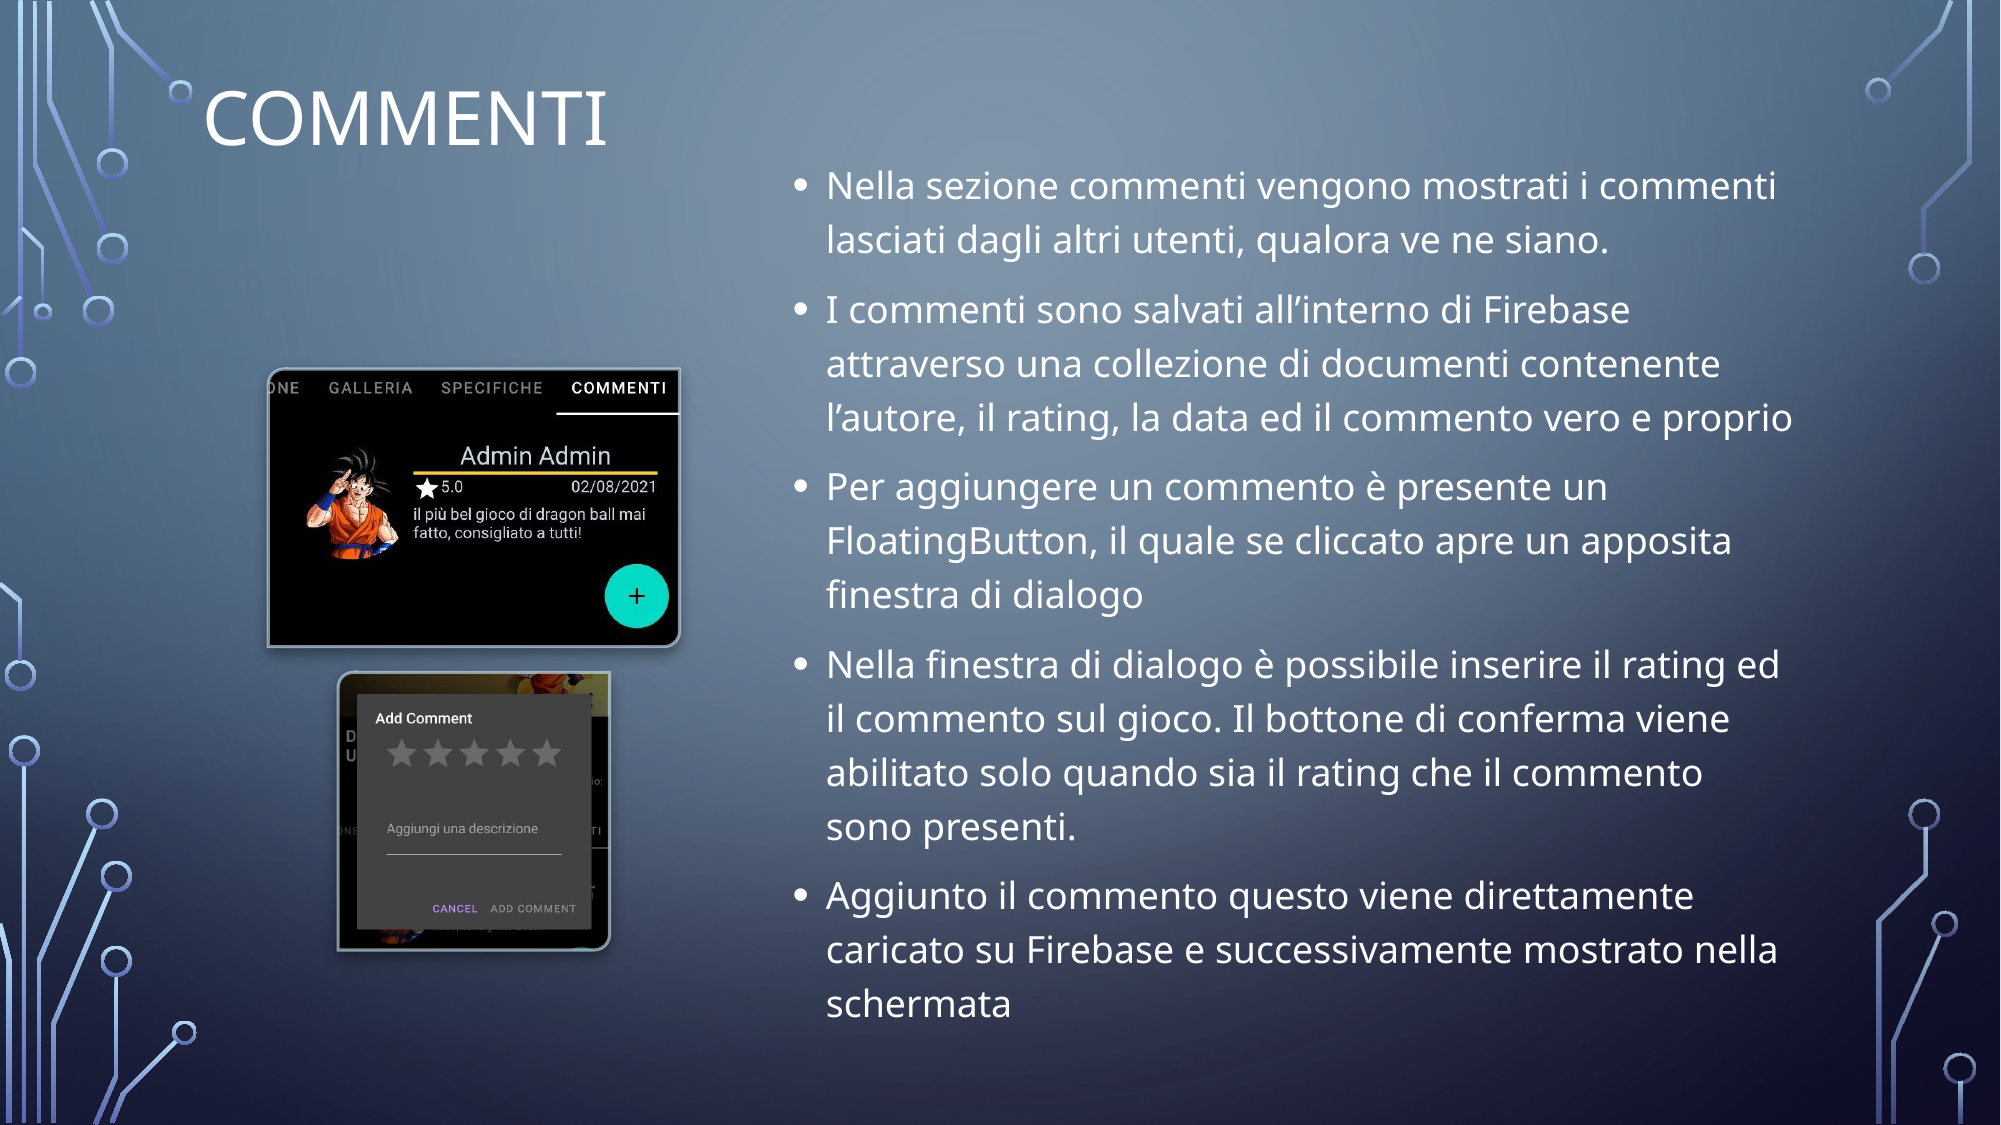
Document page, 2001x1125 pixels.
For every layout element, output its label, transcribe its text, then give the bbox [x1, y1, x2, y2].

list Nella sezione commenti vengono mostrati i commenti lasciati dagli altri utenti, qualora ve ne siano. I commenti sono salvati all’interno di Firebase attraverso una collezione di documenti contenente l’autore, il rating, la data ed il commento vero e proprio Per aggiungere un commento è presente un FloatingButton, il quale se cliccato apre un apposita finestra di dialogo Nella finestra di dialogo è possibile inserire il rating ed il commento sul gioco. Il bottone di conferma viene abilitato solo quando sia il rating che il commento sono presenti. Aggiunto il commento questo viene direttamente caricato su Firebase e successivamente mostrato nella schermata [777, 145, 1813, 1064]
picture [267, 368, 680, 647]
picture [337, 672, 610, 951]
title Commenti [187, 0, 1813, 243]
